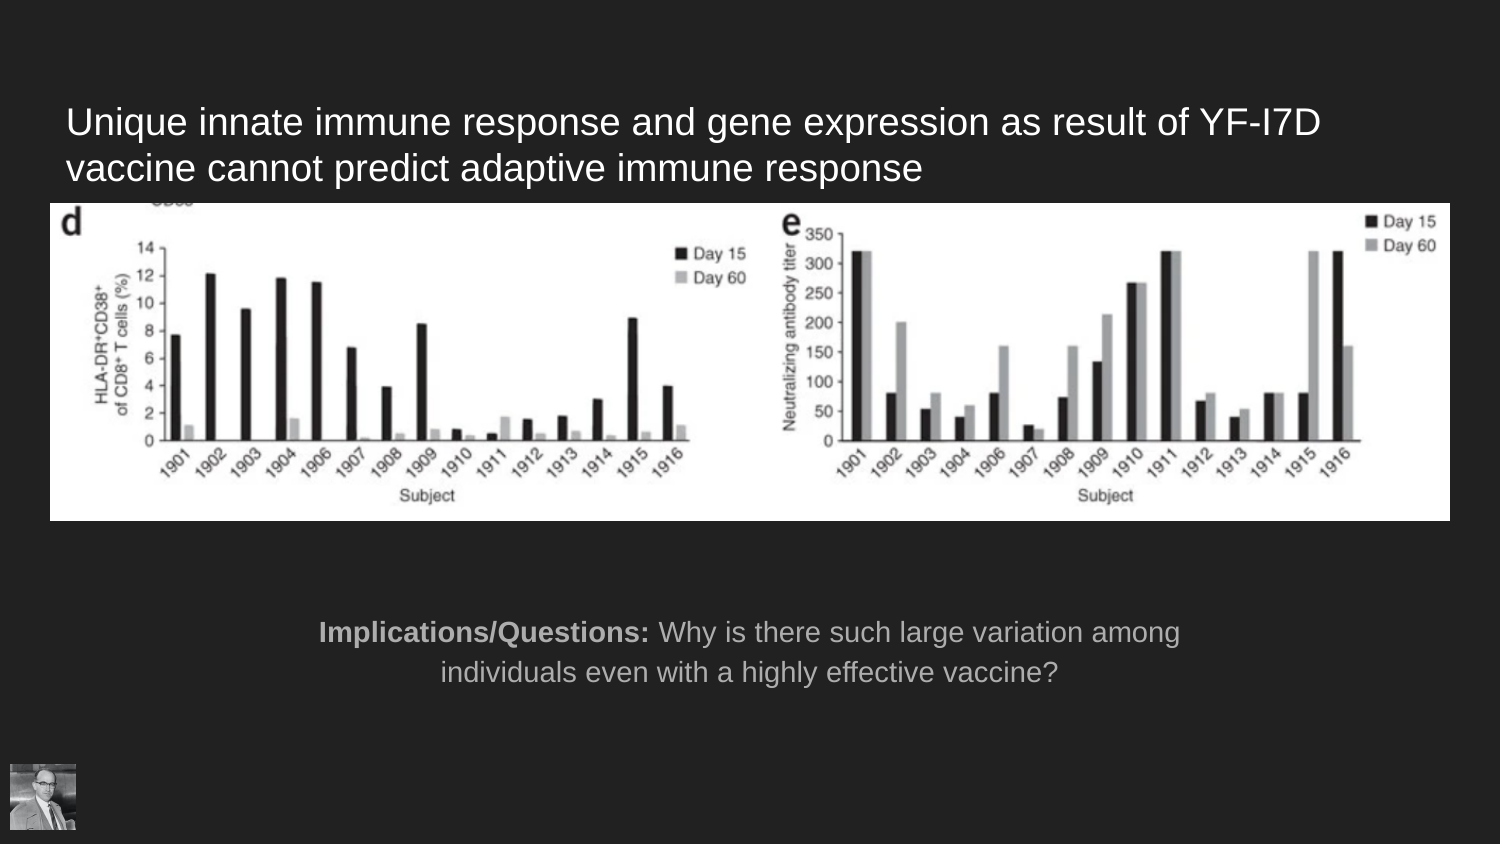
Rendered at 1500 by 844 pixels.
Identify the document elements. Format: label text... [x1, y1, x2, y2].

title Unique innate immune response and gene expression as result of YF-I7D vaccine cannot predict adaptive immune response [50, 80, 1450, 203]
picture [10, 764, 76, 830]
picture [50, 203, 1450, 521]
text_box Implications/Questions: Why is there such large variation among individuals even with a highly effective vaccine? [291, 593, 1209, 704]
